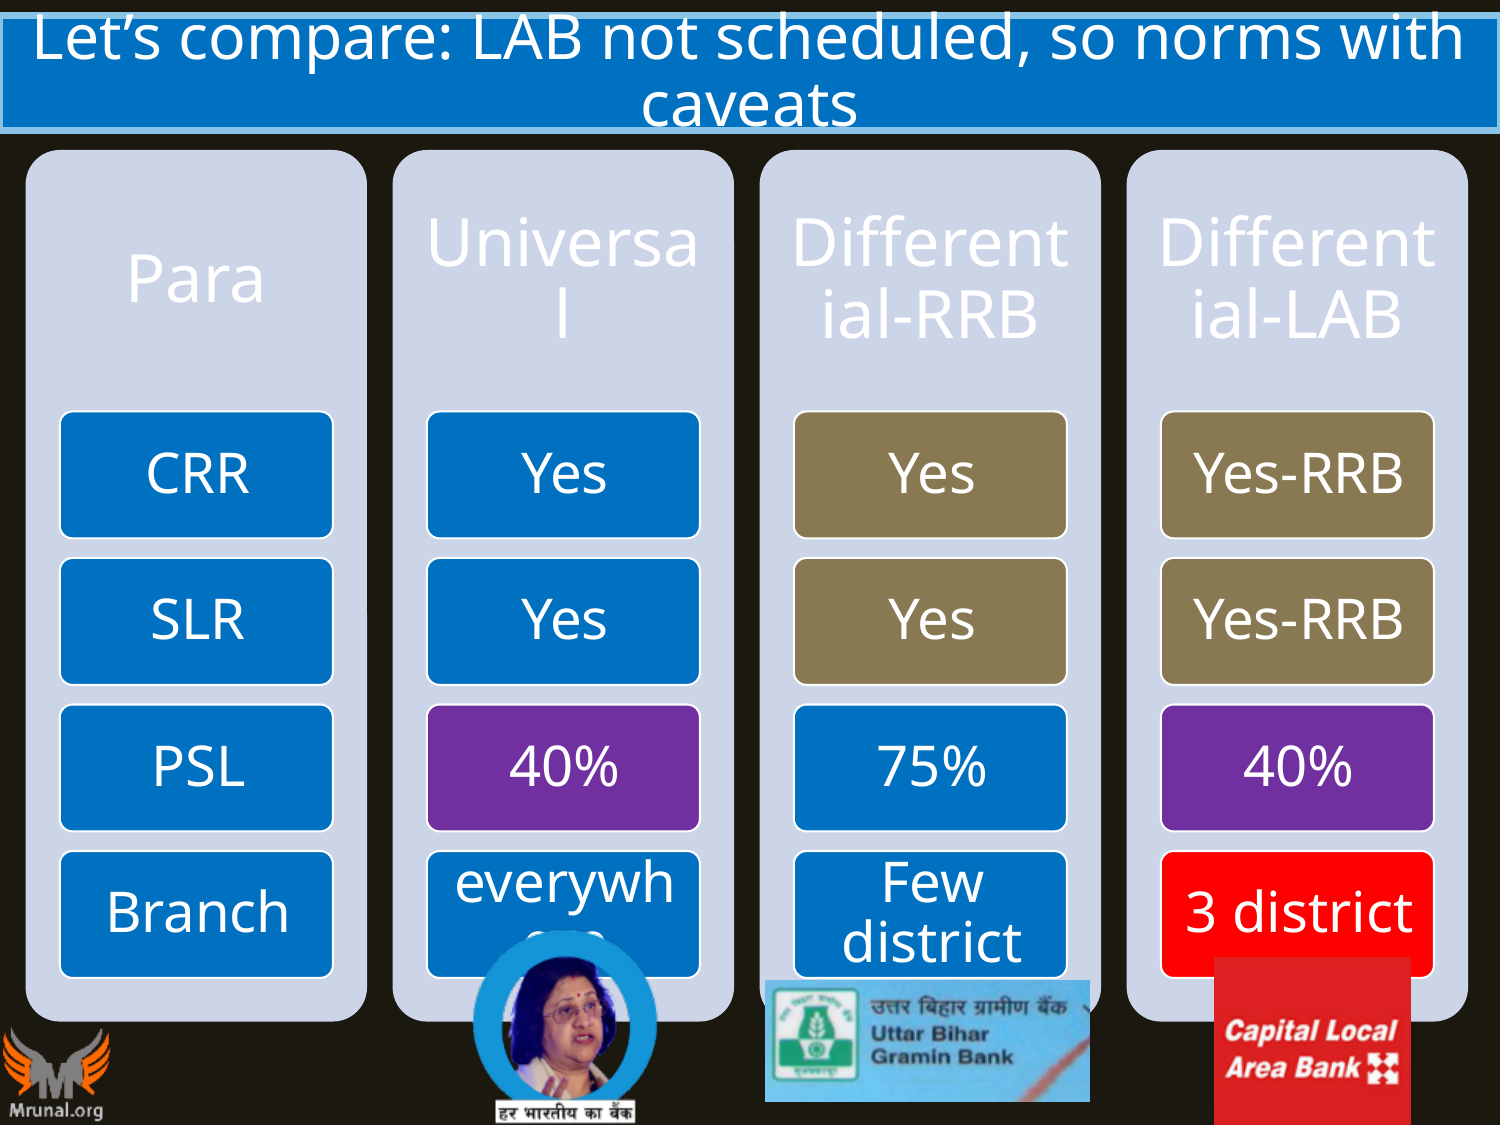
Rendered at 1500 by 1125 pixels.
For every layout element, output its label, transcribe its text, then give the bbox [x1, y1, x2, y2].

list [25, 149, 1469, 1022]
picture [765, 980, 1090, 1102]
picture [0, 1024, 114, 1125]
picture [458, 922, 675, 1125]
picture [1214, 957, 1411, 1125]
title Let’s compare: LAB not scheduled, so norms with caveats [0, 12, 1500, 134]
